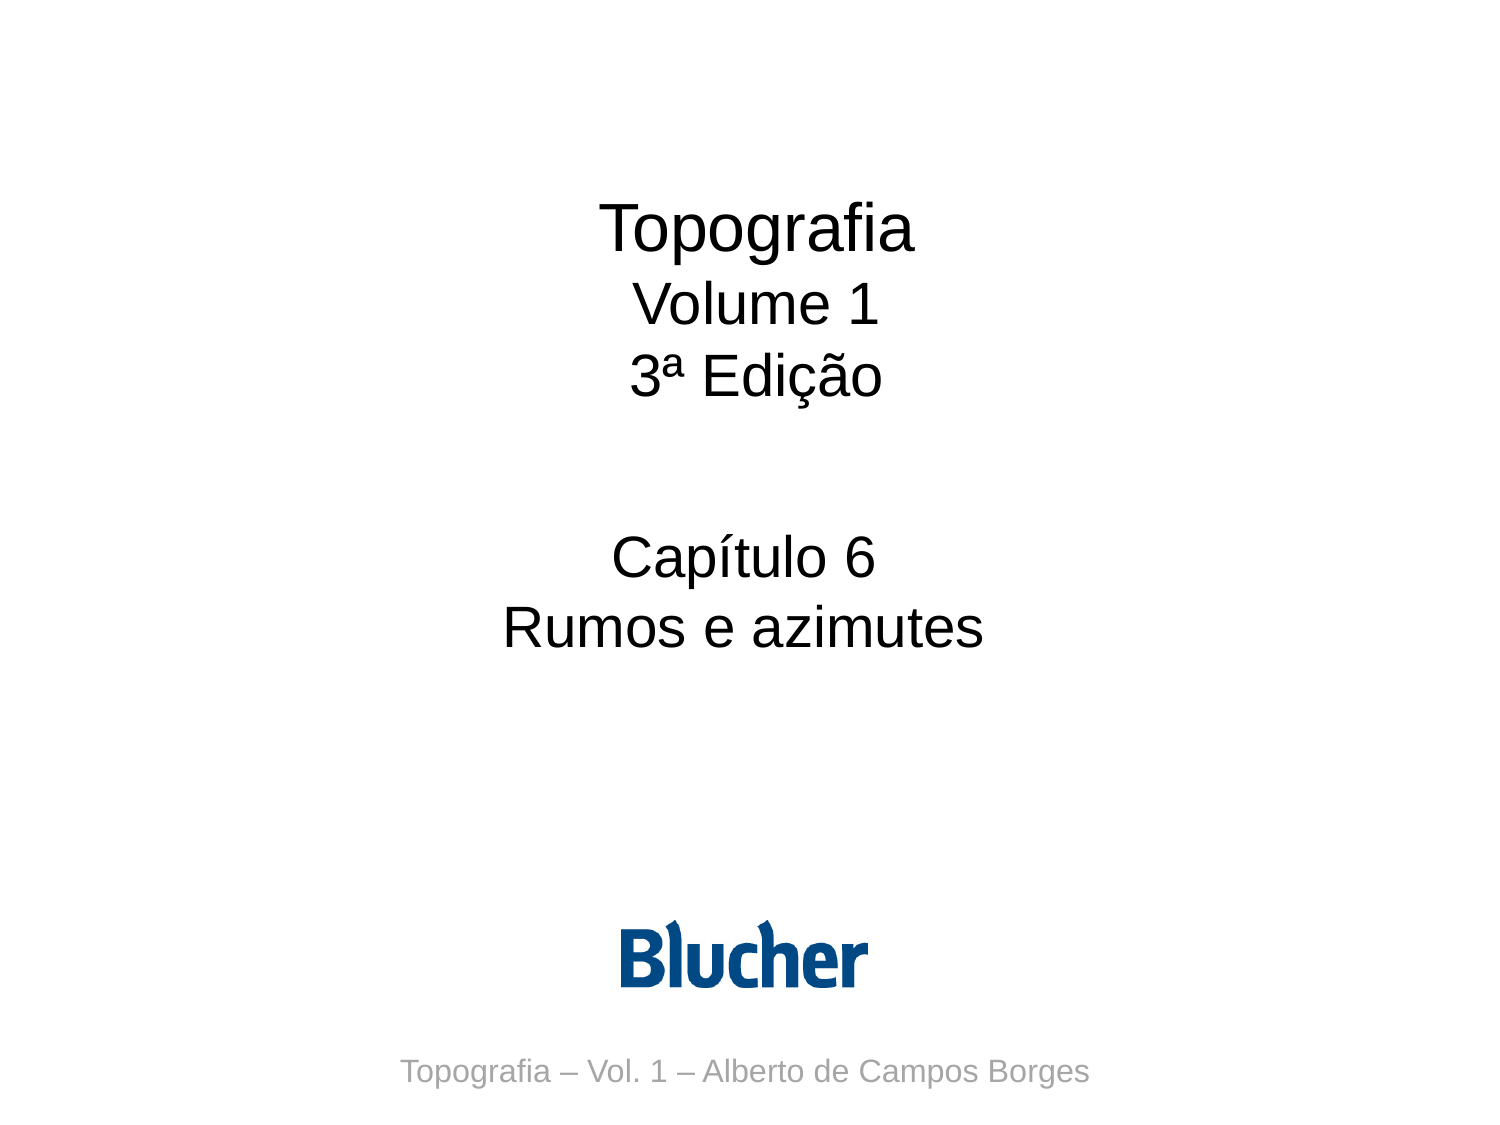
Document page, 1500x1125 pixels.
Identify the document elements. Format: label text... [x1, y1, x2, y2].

text_box Capítulo 6 Rumos e azimutes [117, 511, 1372, 667]
footer Topografia – Vol. 1 – Alberto de Campos Borges [0, 1042, 1500, 1103]
text_box Topografia Volume 1 3ª Edição [119, 175, 1395, 417]
picture [620, 920, 868, 988]
